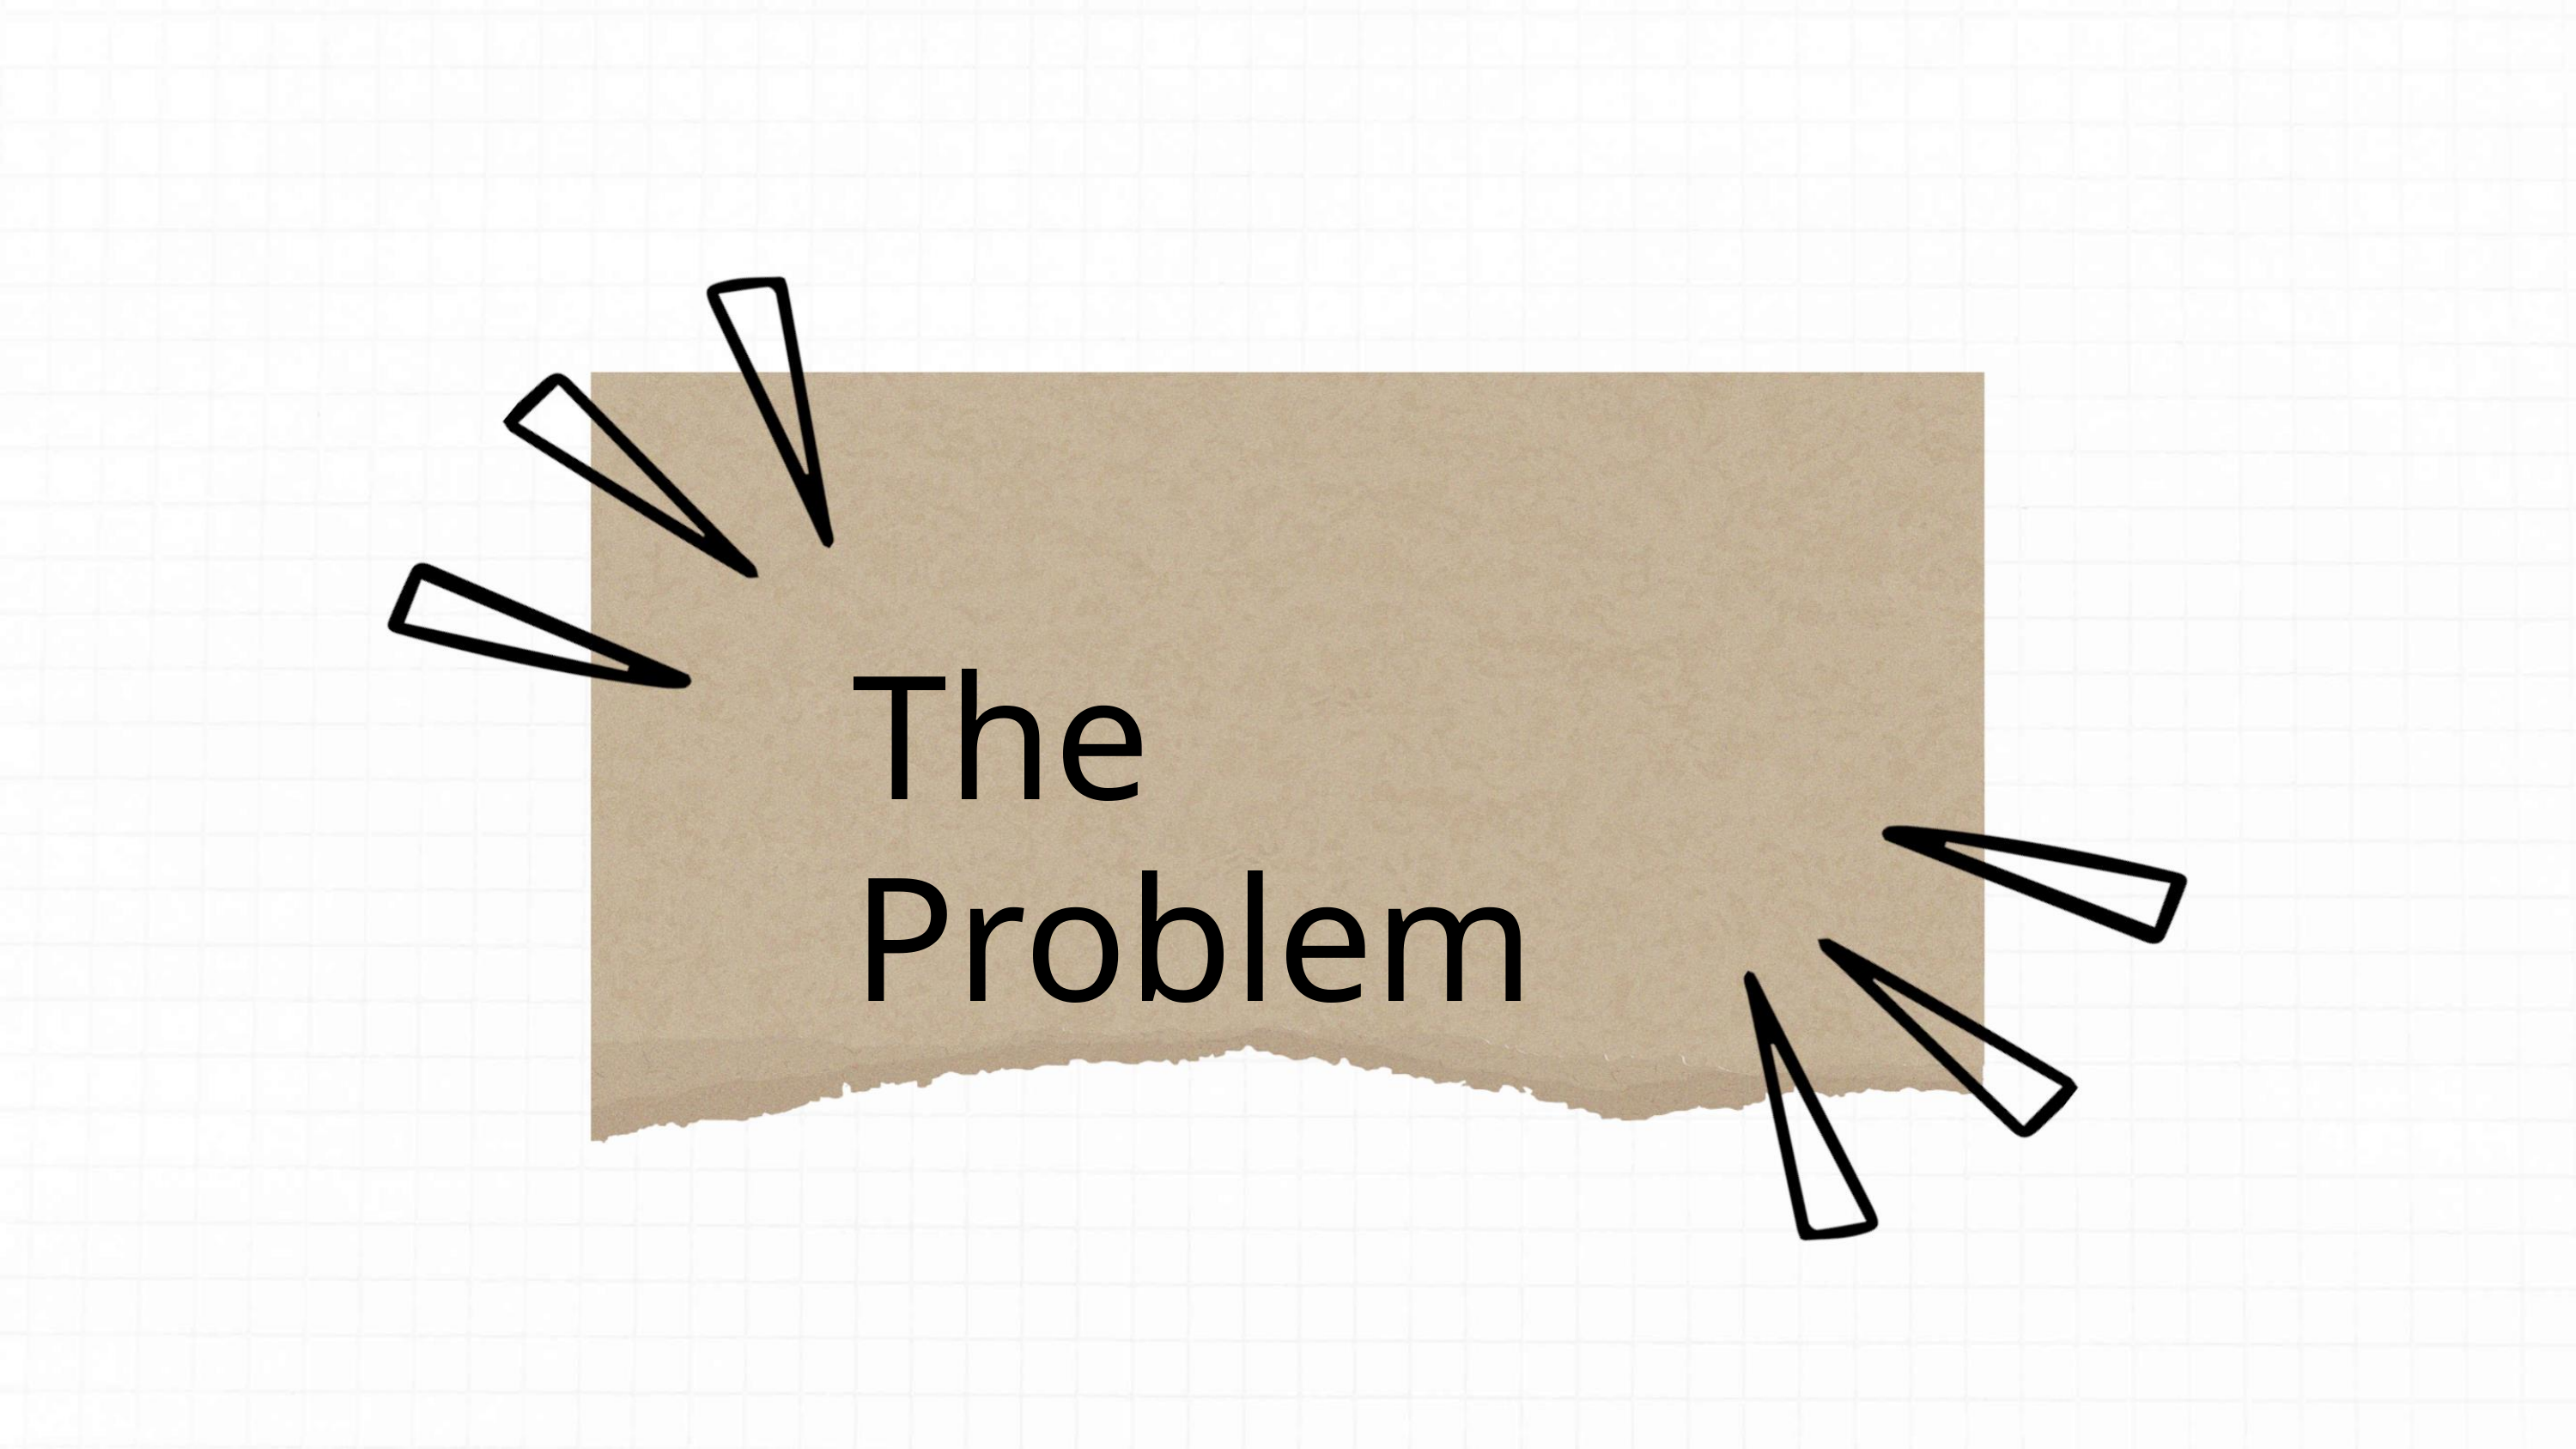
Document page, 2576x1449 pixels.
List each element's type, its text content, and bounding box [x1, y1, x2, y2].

text_box [0, 0, 2576, 1449]
text_box The Problem [852, 631, 1745, 1036]
